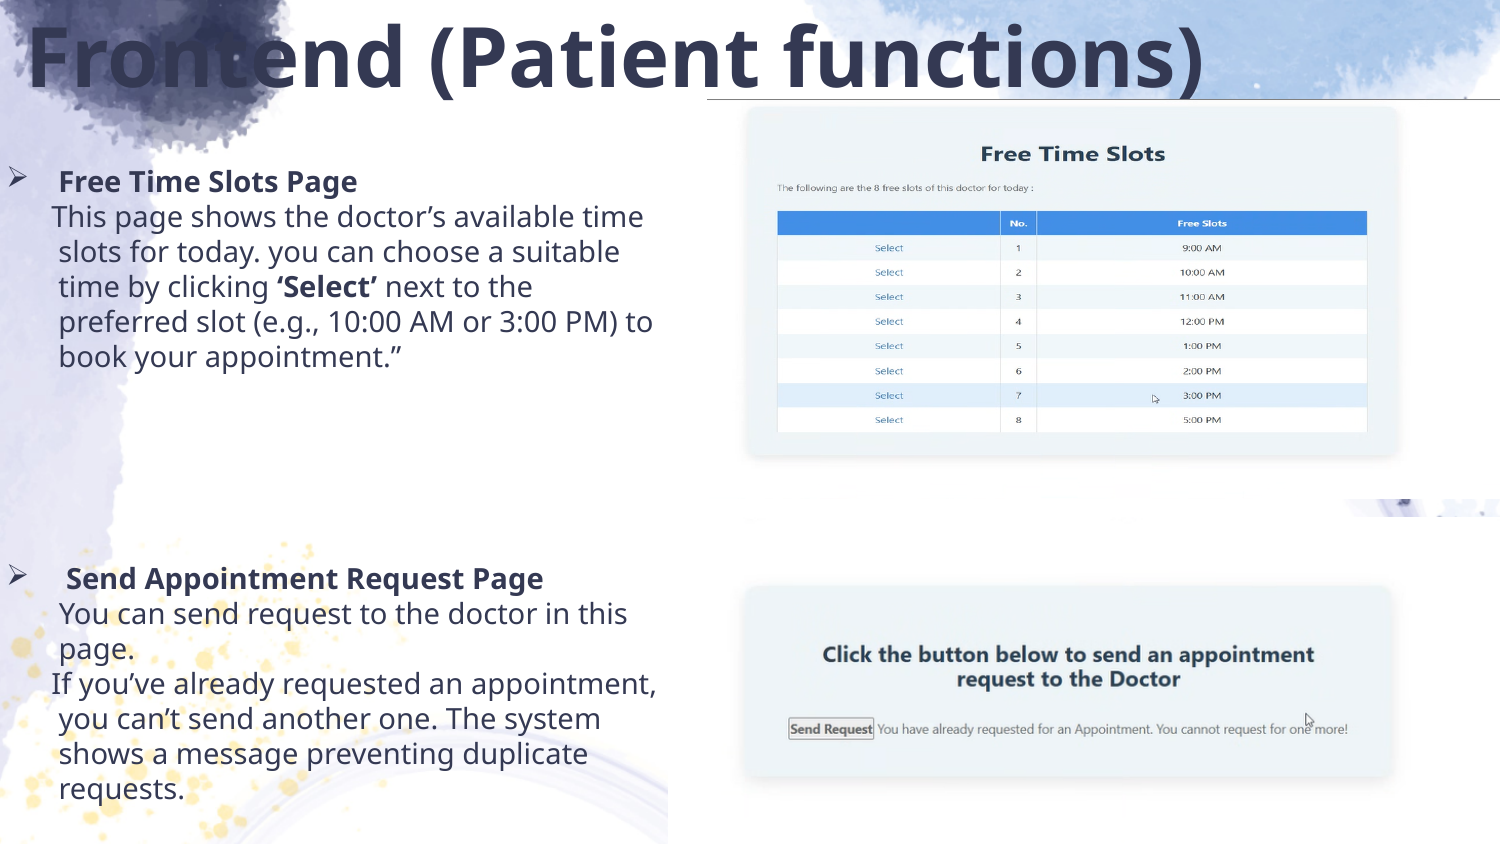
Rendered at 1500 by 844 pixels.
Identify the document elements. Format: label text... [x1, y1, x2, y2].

text_box Frontend (Patient functions) [10, 0, 1347, 112]
picture [0, 0, 1500, 844]
text_box Free Time Slots Page This page shows the doctor’s available time slots for today. you can choose a suitable time by clicking ‘Select’ next to the preferred slot (e.g., 10:00 AM or 3:00 PM) to book your appointment.” [0, 148, 681, 518]
subtitle Send Appointment Request Page You can send request to the doctor in this page. If you’ve already requested an appointment, you can’t send another one. The system shows a message preventing duplicate requests. [0, 545, 663, 844]
